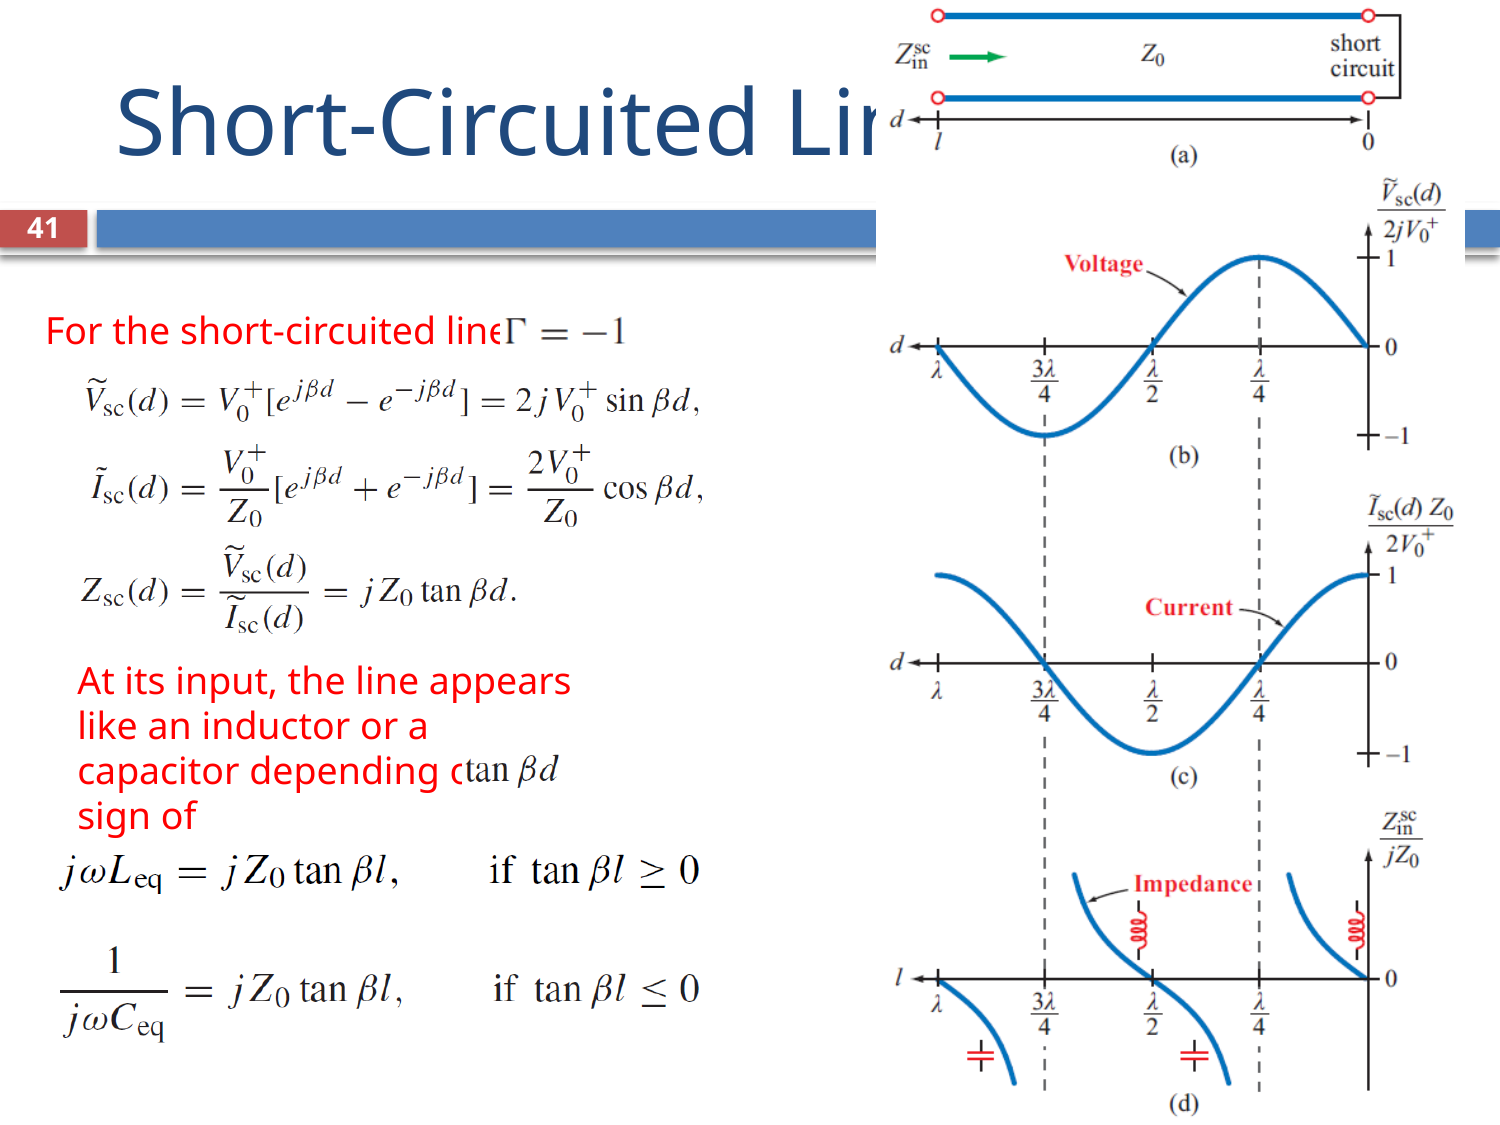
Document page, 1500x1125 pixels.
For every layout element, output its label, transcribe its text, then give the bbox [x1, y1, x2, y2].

picture [74, 374, 703, 638]
text_box For the short-circuited line: [30, 299, 545, 360]
picture [462, 749, 563, 792]
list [875, 0, 1465, 1125]
text_box At its input, the line appears like an inductor or a capacitor depending on the sign of [62, 649, 613, 845]
title Short-Circuited Line [100, 37, 870, 200]
picture [49, 937, 701, 1051]
slide_number 41 [0, 208, 88, 249]
picture [499, 312, 632, 351]
picture [49, 849, 701, 896]
